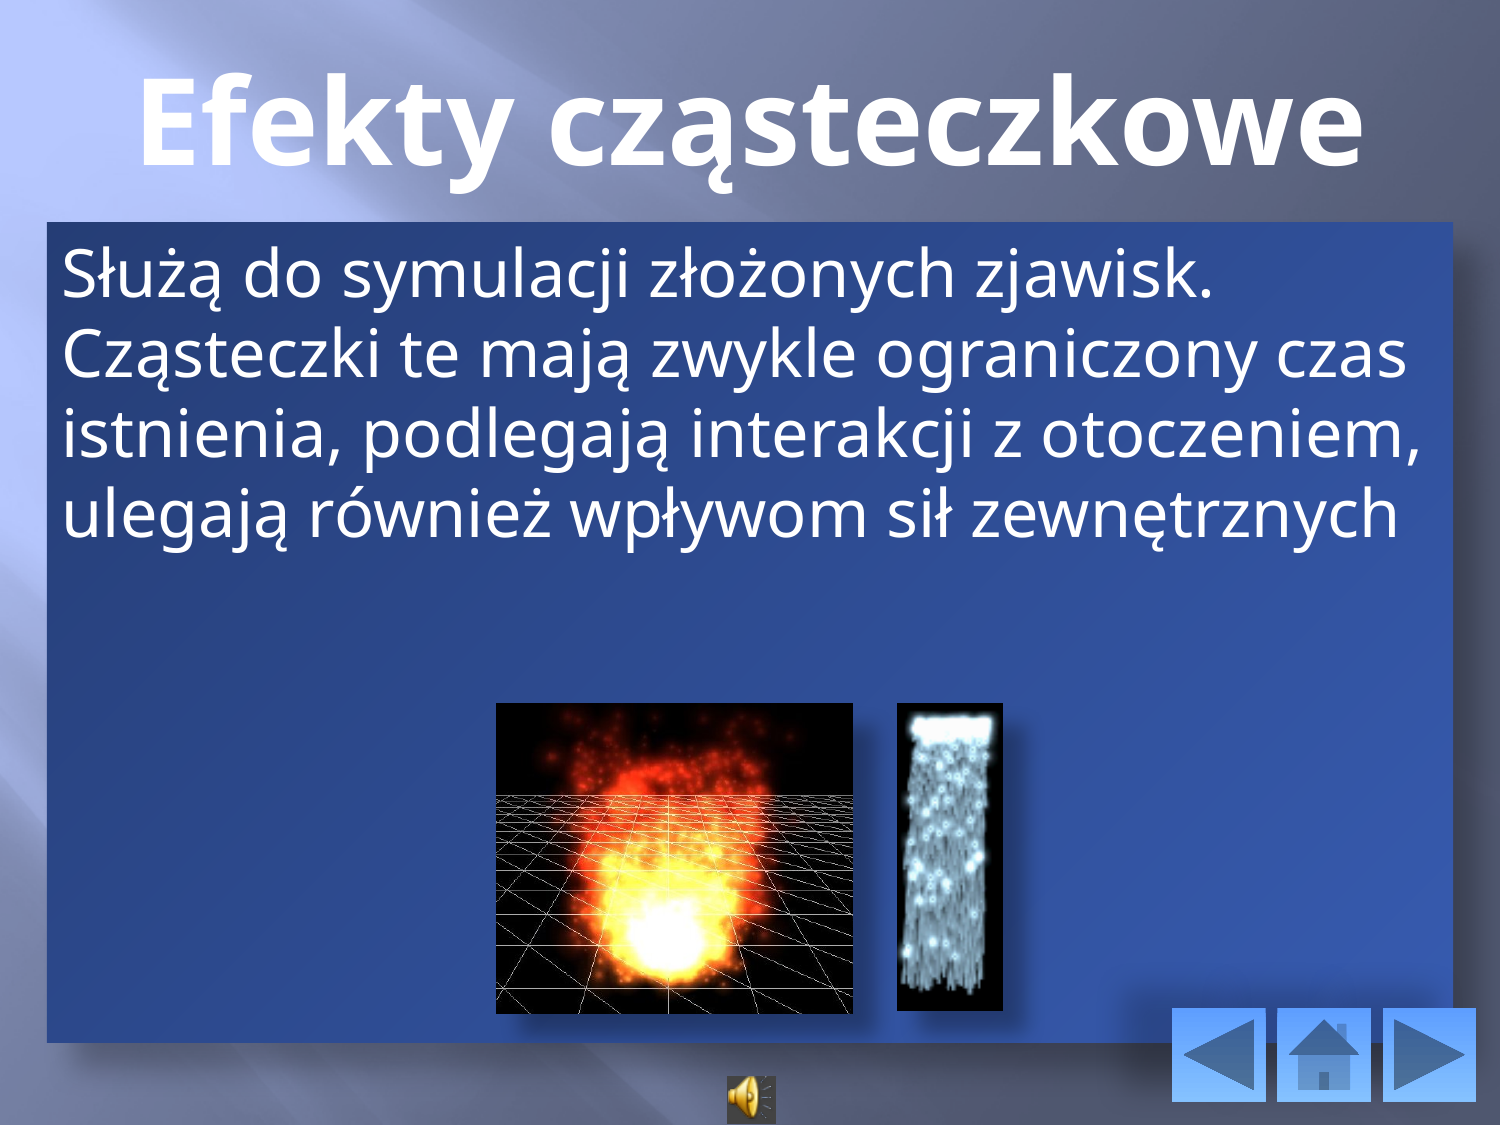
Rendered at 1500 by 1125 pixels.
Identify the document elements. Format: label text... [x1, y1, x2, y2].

text_box [1275, 1006, 1373, 1104]
text_box Służą do symulacji złożonych zjawisk. Cząsteczki te mają zwykle ograniczony czas istnienia, podlegają interakcji z otoczeniem, ulegają również wpływom sił zewnętrznych [46, 235, 1454, 1043]
picture [726, 1074, 777, 1125]
text_box [1381, 1006, 1479, 1104]
picture [496, 702, 854, 1014]
title Efekty cząsteczkowe [0, 0, 1500, 235]
text_box [1170, 1006, 1268, 1104]
picture [897, 702, 1004, 1011]
